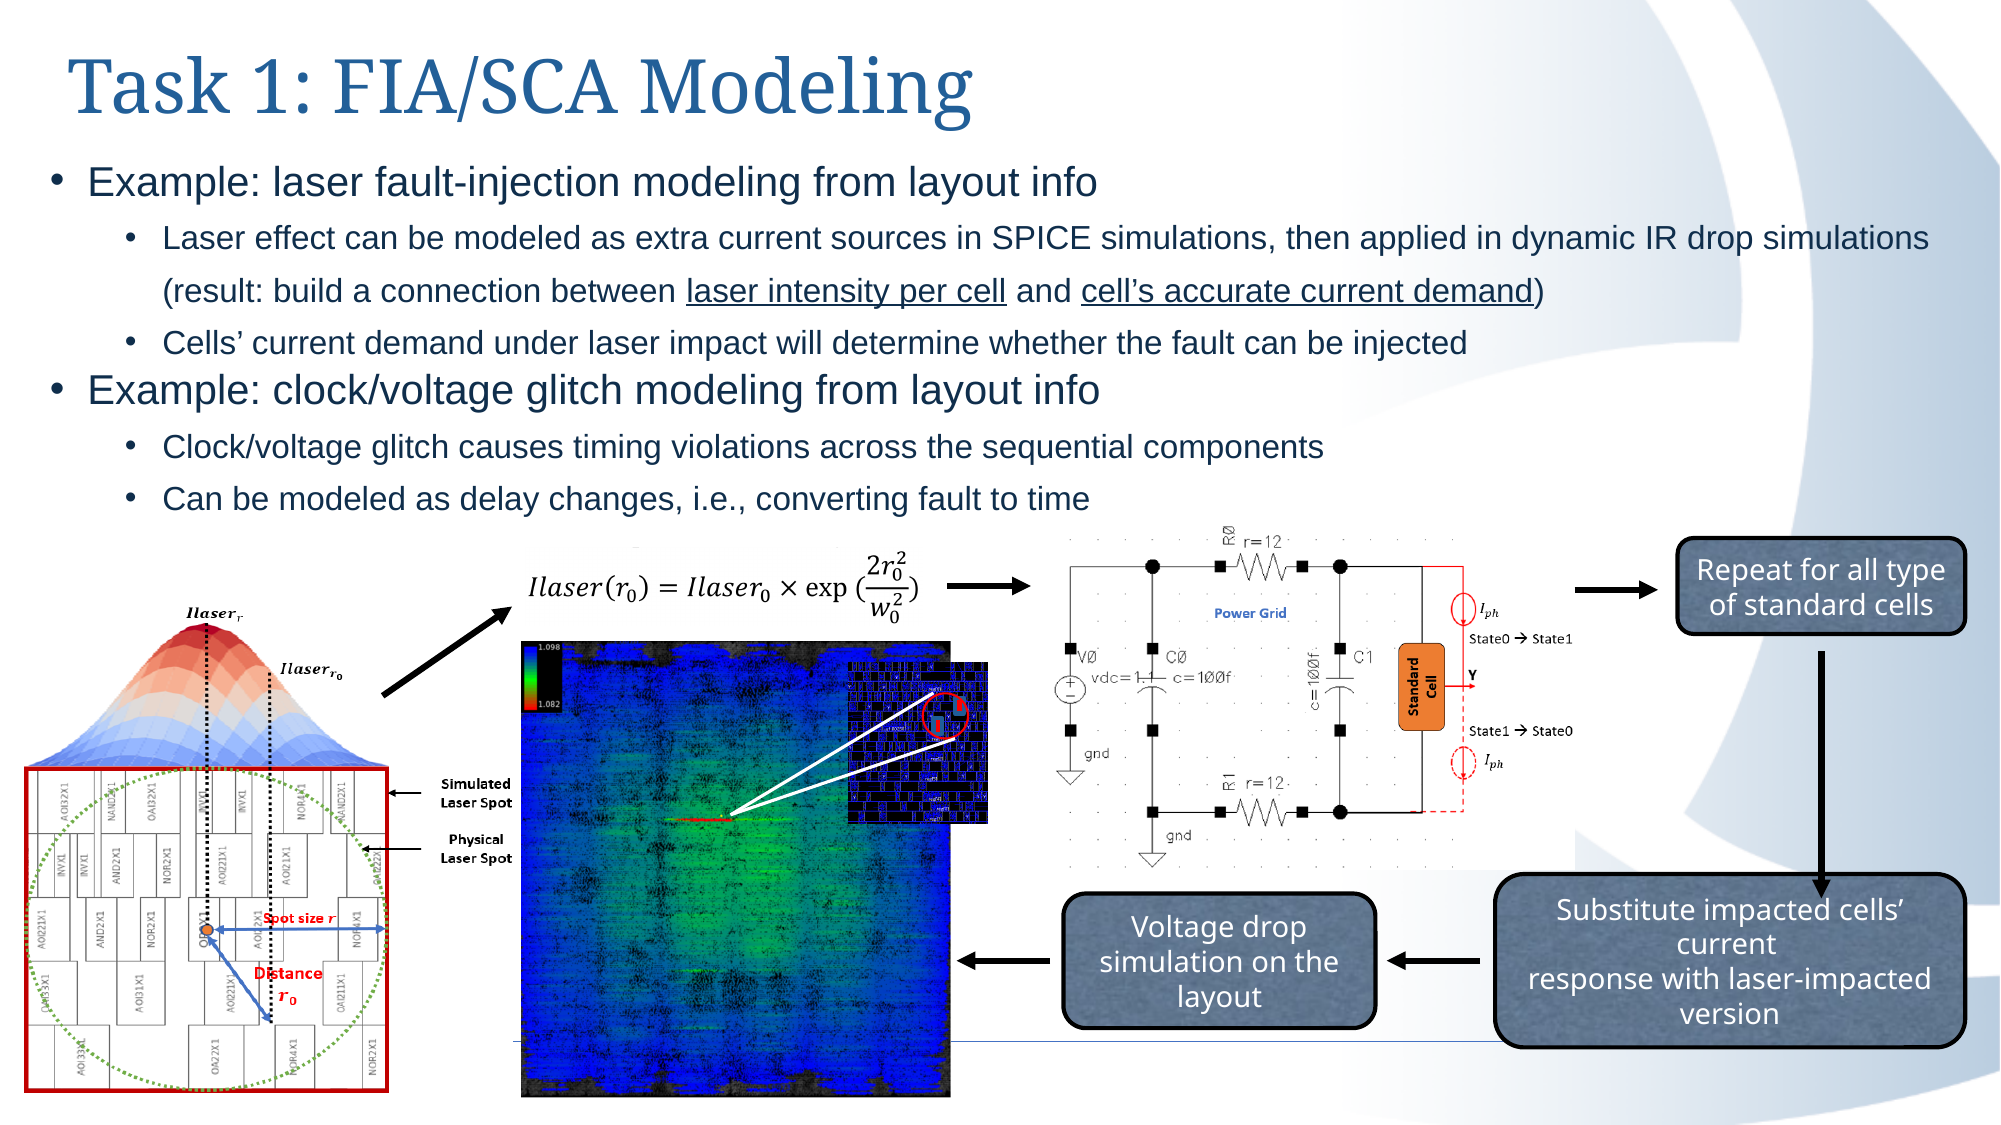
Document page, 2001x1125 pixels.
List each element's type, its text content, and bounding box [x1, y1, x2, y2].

text_box Voltage drop simulation on the layout [1063, 893, 1376, 1029]
text_box Substitute impacted cells’ current response with laser-impacted version [1495, 874, 1966, 1048]
title Task 1: FIA/SCA Modeling [52, 28, 1612, 144]
list Example: laser fault-injection modeling from layout info Laser effect can be modeled as extra current sources in SPICE simulations, then applied in dynamic IR drop simulations (result: build a connection between laser intensity per cell and cell’s accurate current demand) Cells’ current demand under laser impact will determine whether the fault can be injected Example: clock/voltage glitch modeling from layout info Clock/voltage glitch causes timing violations across the sequential components Can be modeled as delay changes, i.e., converting fault to time [34, 144, 1969, 1070]
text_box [382, 606, 513, 696]
picture [22, 603, 513, 1098]
picture [1054, 522, 1575, 870]
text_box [521, 641, 988, 1098]
text_box Repeat for all type of standard cells [1677, 537, 1966, 634]
picture [525, 547, 923, 626]
